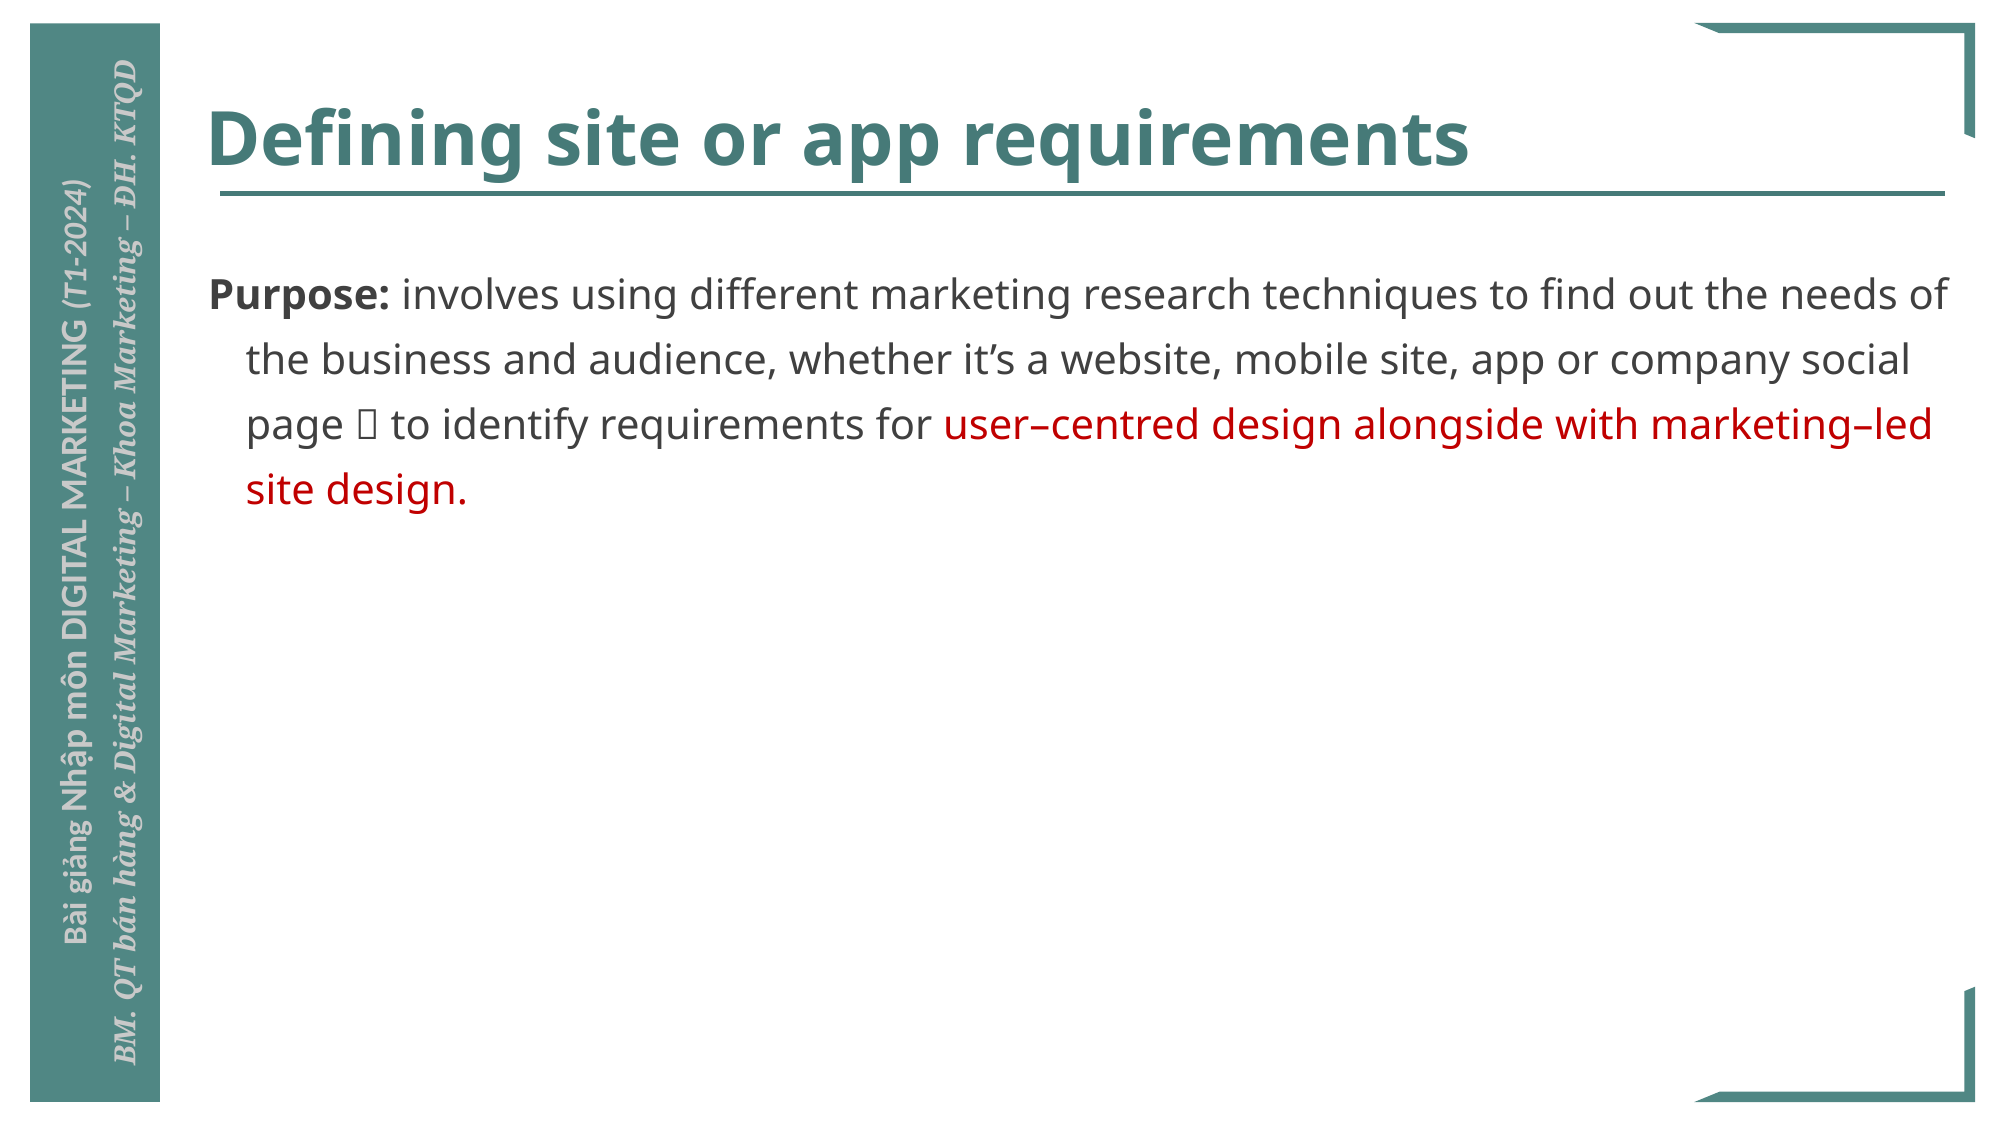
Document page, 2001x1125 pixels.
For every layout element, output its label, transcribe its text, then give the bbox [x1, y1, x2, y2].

text_box Purpose: involves using different marketing research techniques to find out the needs of the business and audience, whether it’s a website, mobile site, app or company social page  to identify requirements for user–centred design alongside with marketing–led site design. [193, 245, 1977, 988]
title Defining site or app requirements [190, 54, 1916, 228]
